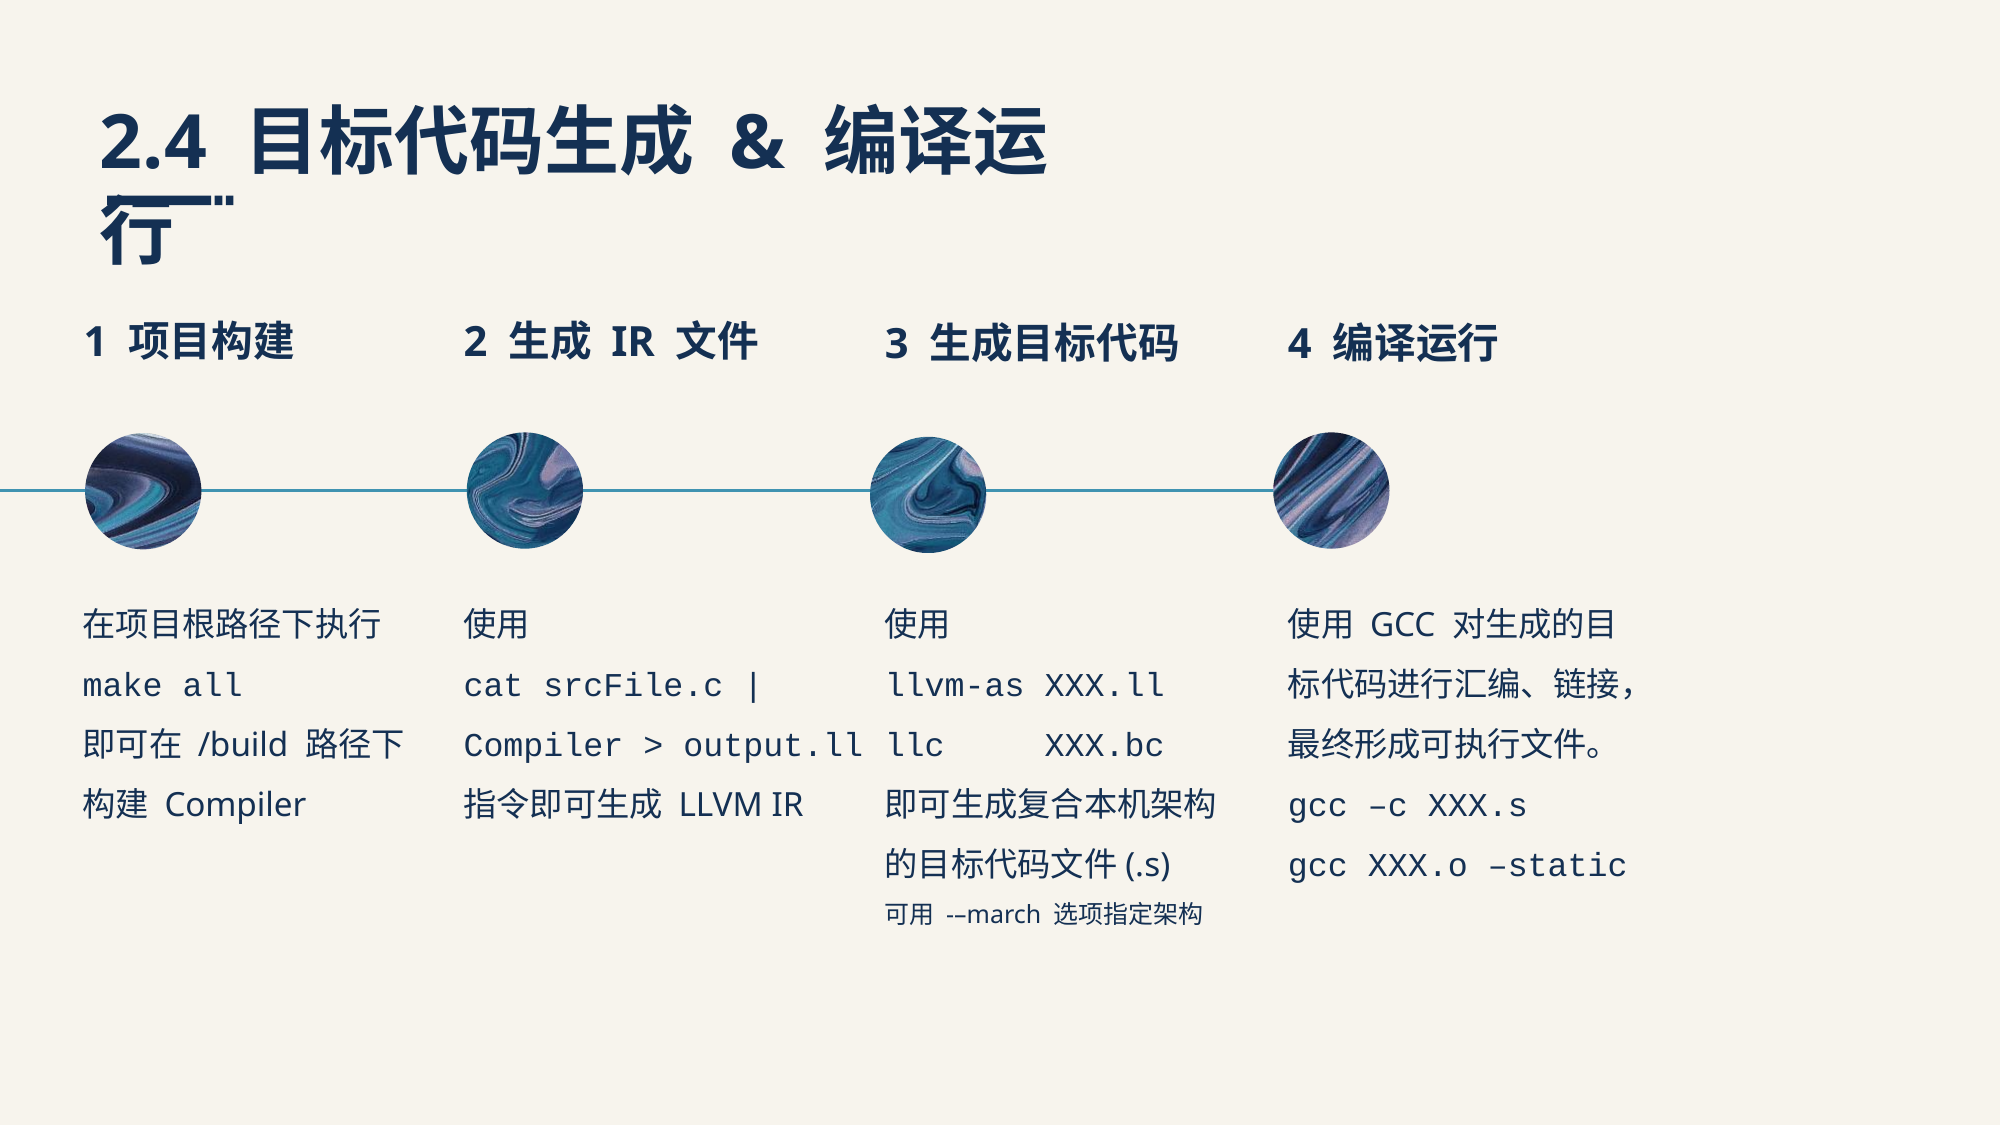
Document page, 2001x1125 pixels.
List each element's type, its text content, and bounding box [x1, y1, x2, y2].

text_box 2 生成 IR 文件 [448, 307, 787, 373]
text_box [107, 195, 234, 206]
text_box 2.4 目标代码生成 & 编译运行 [85, 86, 1127, 282]
text_box 4 编译运行 [1273, 309, 1569, 375]
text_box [0, 432, 1656, 935]
text_box 1 项目构建 [68, 307, 334, 373]
text_box 3 生成目标代码 [870, 309, 1208, 375]
